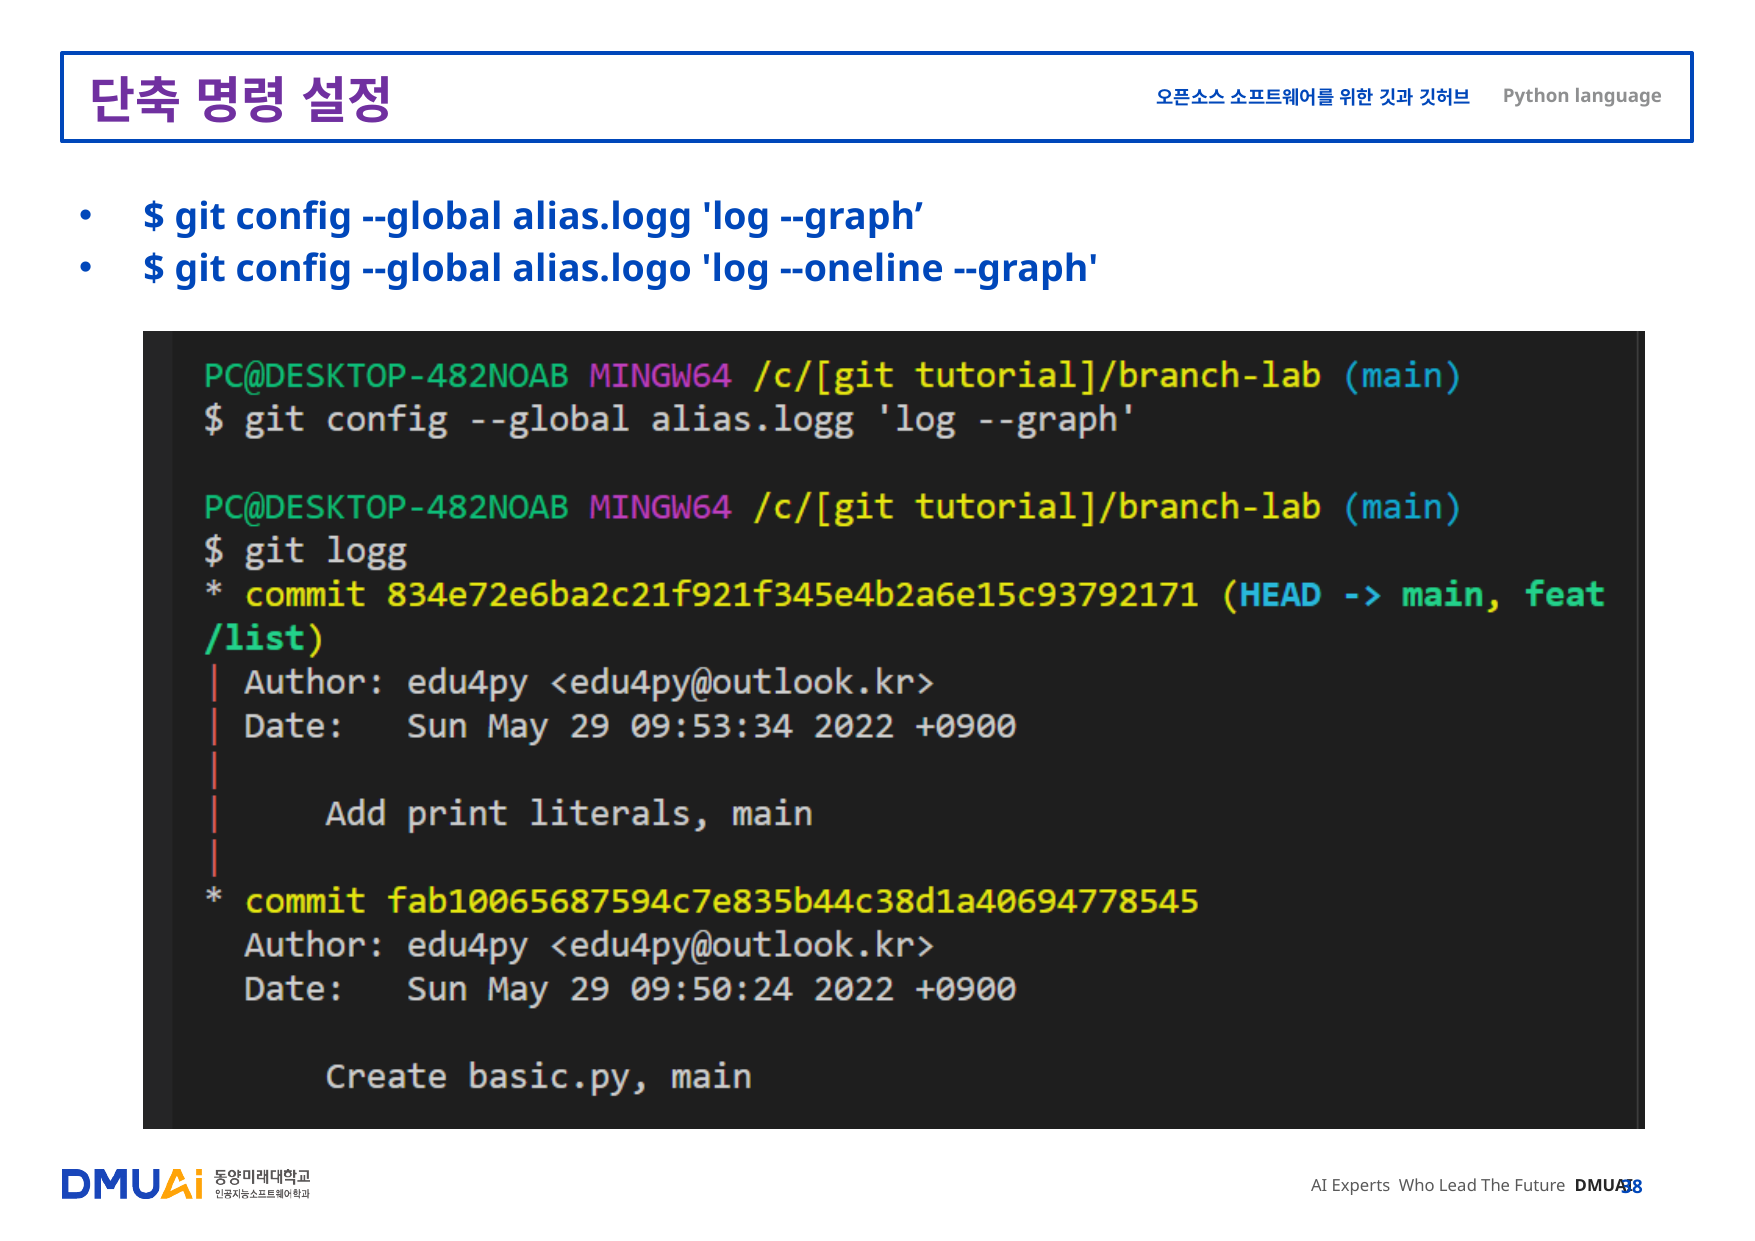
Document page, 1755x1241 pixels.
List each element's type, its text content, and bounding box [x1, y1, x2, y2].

list $ git config --global alias.logg 'log --graph’ $ git config --global alias.logo 'log --oneline --graph' [62, 183, 1681, 1140]
picture [62, 1169, 310, 1199]
title 단축 명령 설정 [72, 69, 1055, 128]
picture [143, 330, 1646, 1129]
